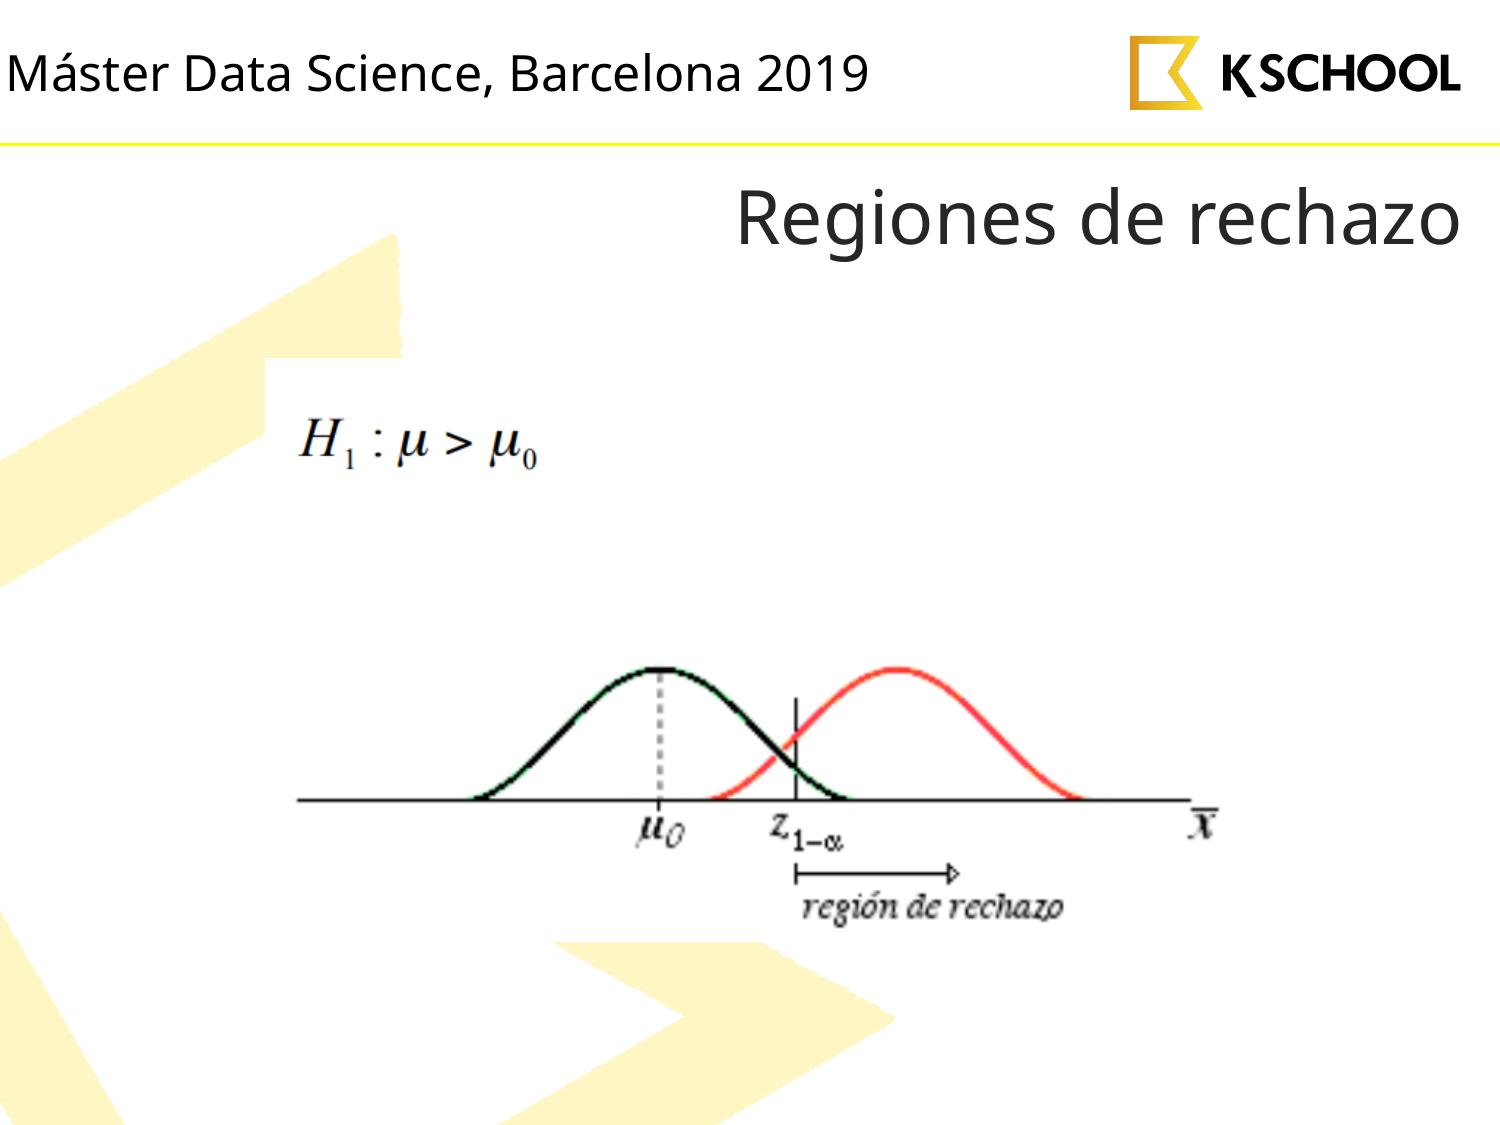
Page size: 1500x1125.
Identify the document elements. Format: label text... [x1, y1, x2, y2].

title Regiones de rechazo [265, 162, 1478, 283]
picture [0, 188, 919, 1125]
picture [1121, 23, 1473, 120]
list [264, 358, 1263, 942]
